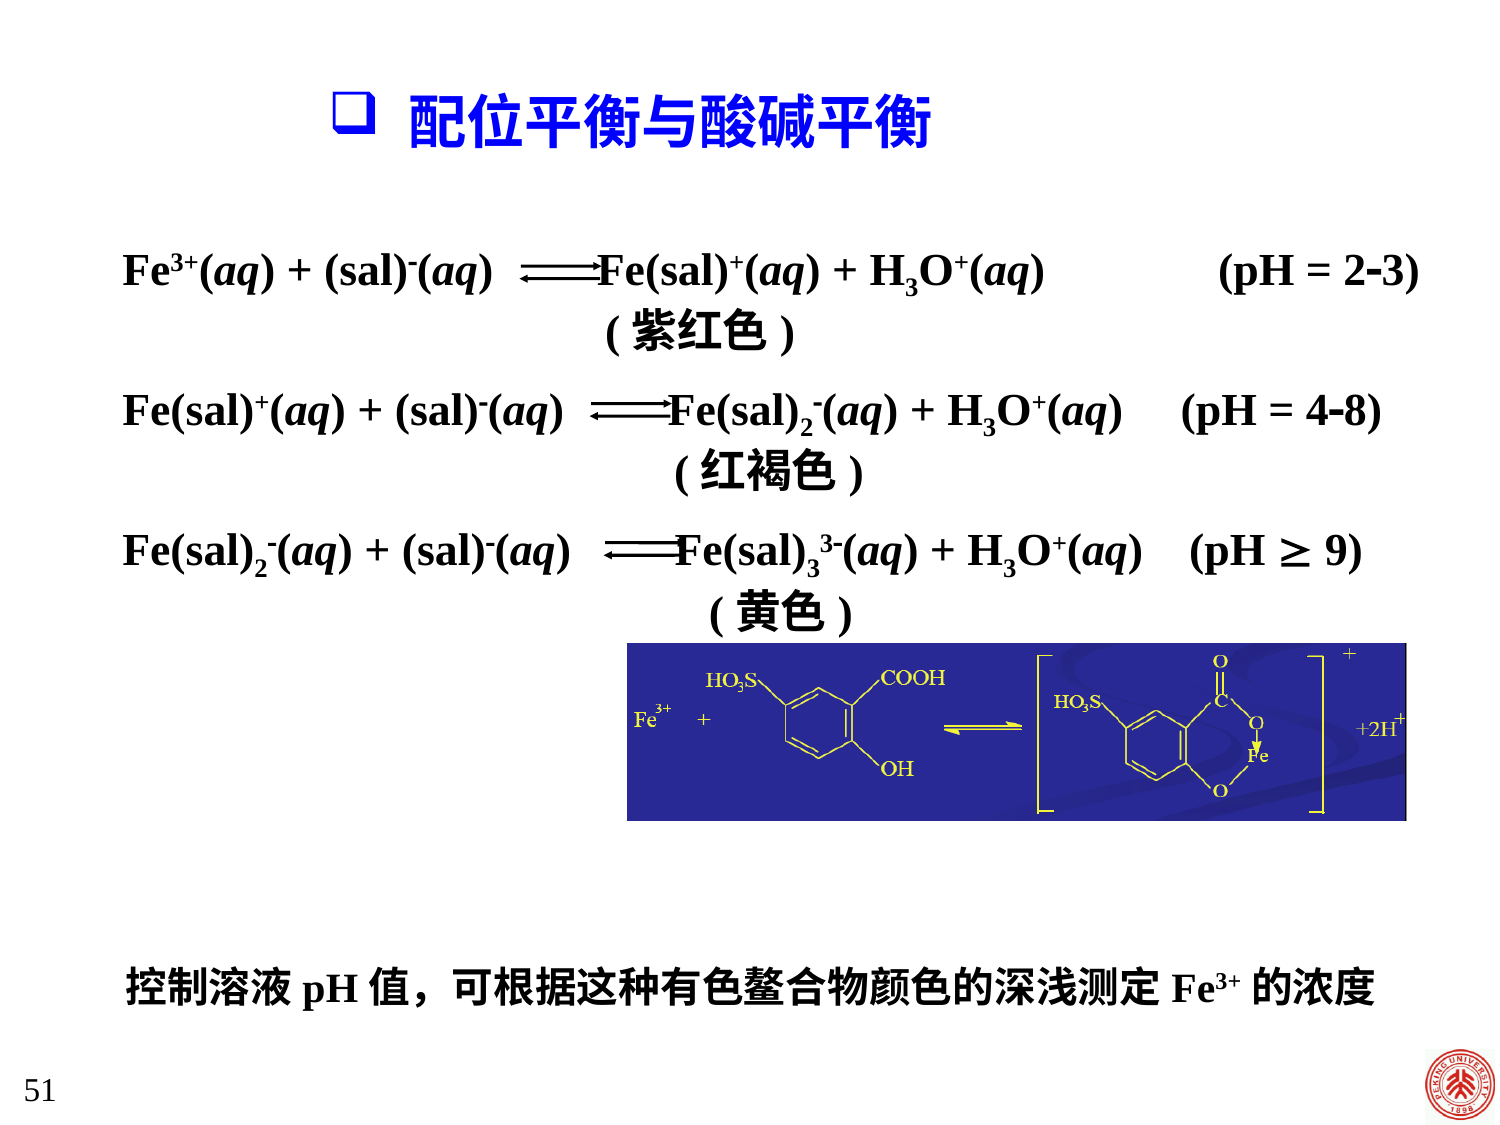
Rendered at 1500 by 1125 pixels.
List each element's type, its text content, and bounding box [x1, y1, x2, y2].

text_box 控制溶液pH值，可根据这种有色鳌合物颜色的深浅测定Fe3+的浓度 [33, 953, 1469, 1019]
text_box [106, 231, 1469, 803]
text_box 配位平衡与酸碱平衡 [313, 78, 958, 163]
picture [627, 643, 1407, 821]
picture [1425, 1049, 1495, 1125]
